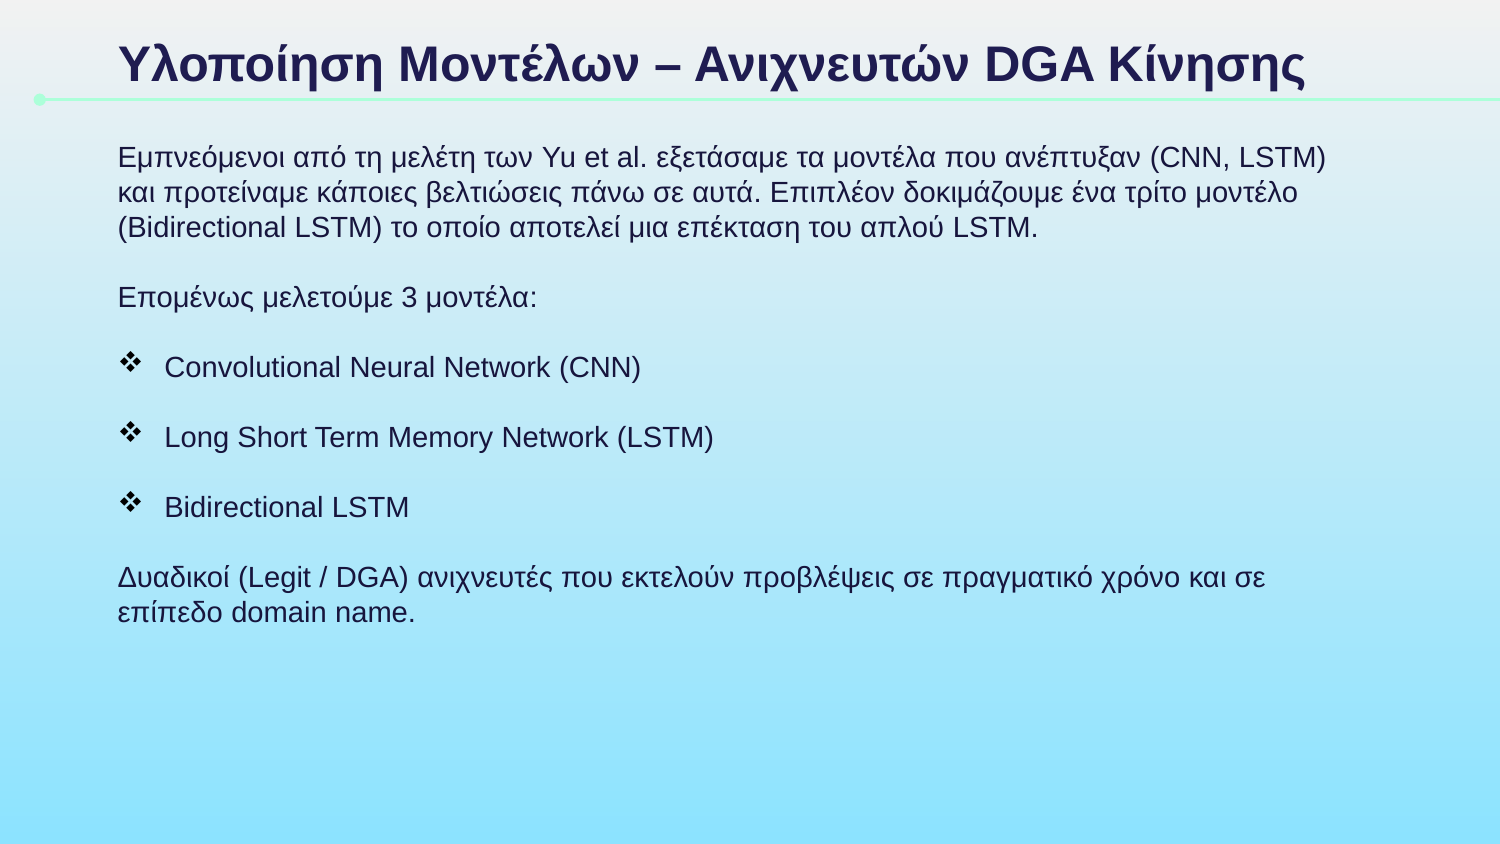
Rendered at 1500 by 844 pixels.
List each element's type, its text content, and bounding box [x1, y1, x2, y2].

text_box Εμπνεόμενοι από τη μελέτη των Yu et al. εξετάσαμε τα μοντέλα που ανέπτυξαν (CNN, LSTM) και προτείναμε κάποιες βελτιώσεις πάνω σε αυτά. Επιπλέον δοκιμάζουμε ένα τρίτο μοντέλο (Bidirectional LSTM) το οποίο αποτελεί μια επέκταση του απλού LSTM. Επομένως μελετούμε 3 μοντέλα: Convolutional Neural Network (CNN) Long Short Term Memory Network (LSTM) Bidirectional LSTM Δυαδικοί (Legit / DGA) ανιχνευτές που εκτελούν προβλέψεις σε πραγματικό χρόνο και σε επίπεδο domain name. [102, 131, 1349, 671]
title Υλοποίηση Μοντέλων – Ανιχνευτών DGA Κίνησης [102, 16, 1414, 106]
